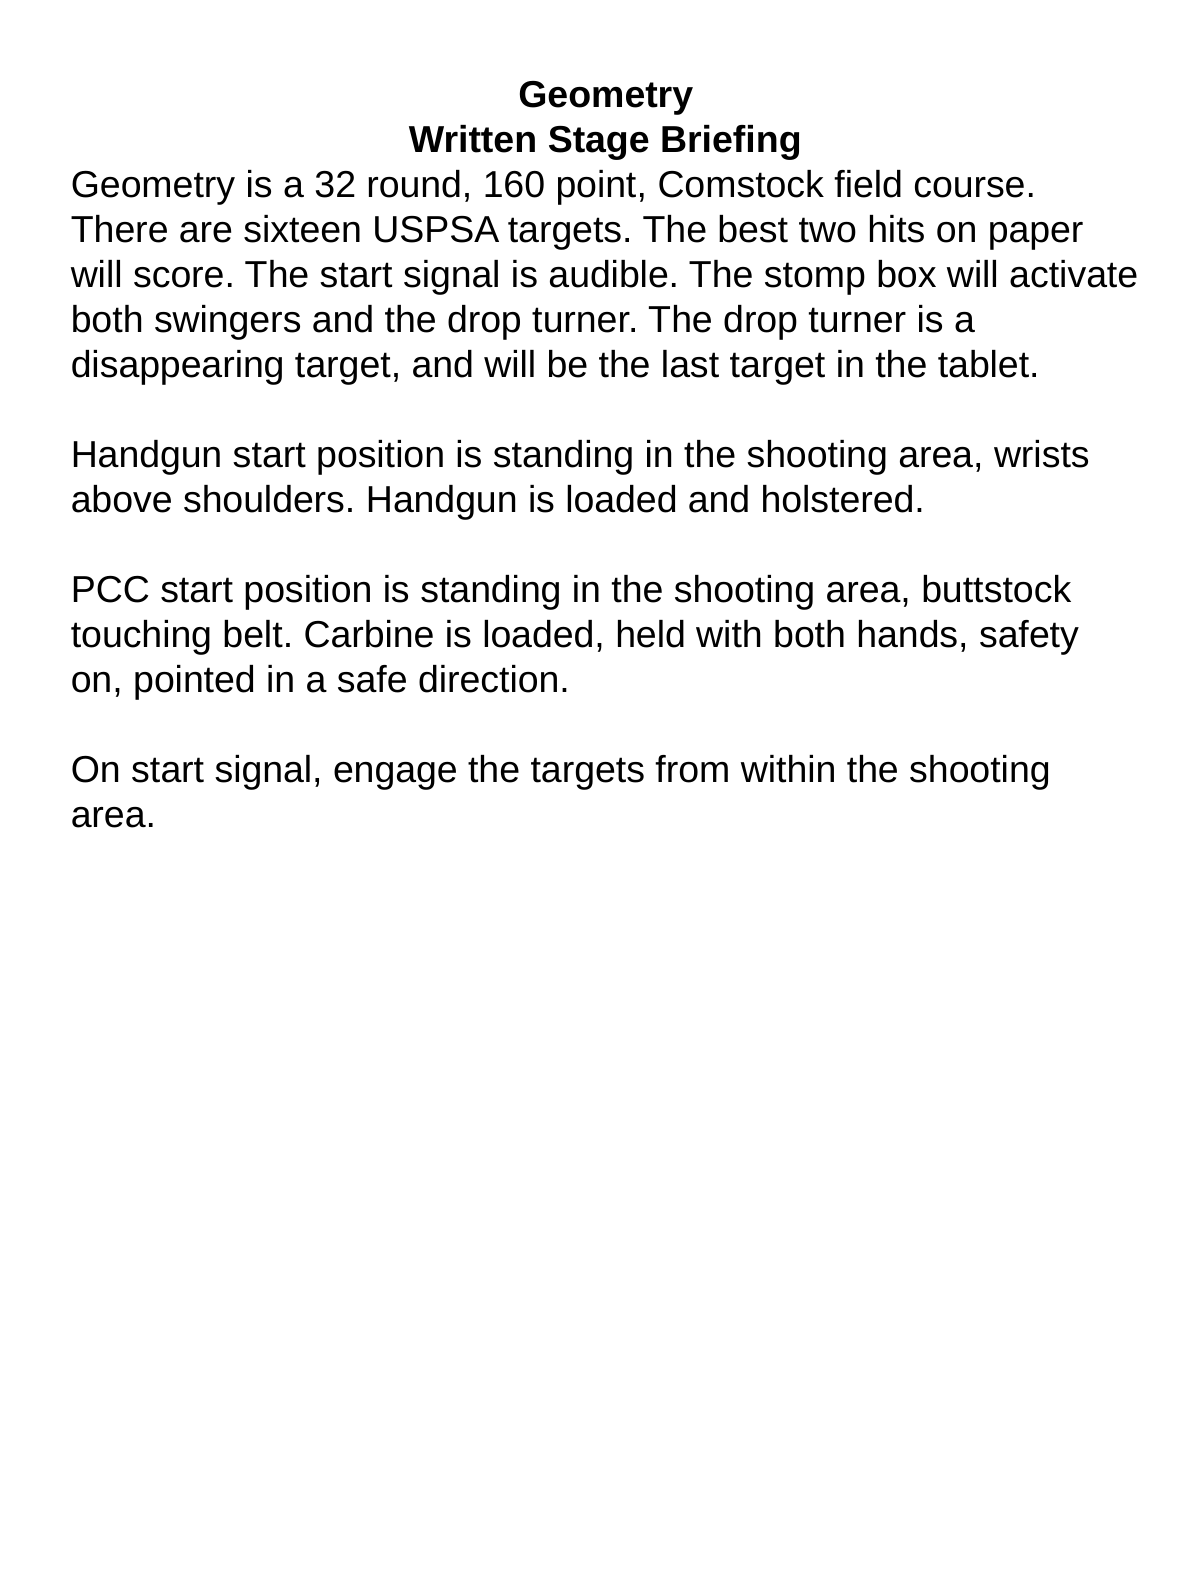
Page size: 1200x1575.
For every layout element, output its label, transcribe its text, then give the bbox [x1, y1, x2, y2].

text_box Geometry Written Stage Briefing Geometry is a 32 round, 160 point, Comstock field course. There are sixteen USPSA targets. The best two hits on paper will score. The start signal is audible. The stomp box will activate both swingers and the drop turner. The drop turner is a disappearing target, and will be the last target in the tablet. Handgun start position is standing in the shooting area, wrists above shoulders. Handgun is loaded and holstered. PCC start position is standing in the shooting area, buttstock touching belt. Carbine is loaded, held with both hands, safety on, pointed in a safe direction. On start signal, engage the targets from within the shooting area. [56, 63, 1156, 843]
